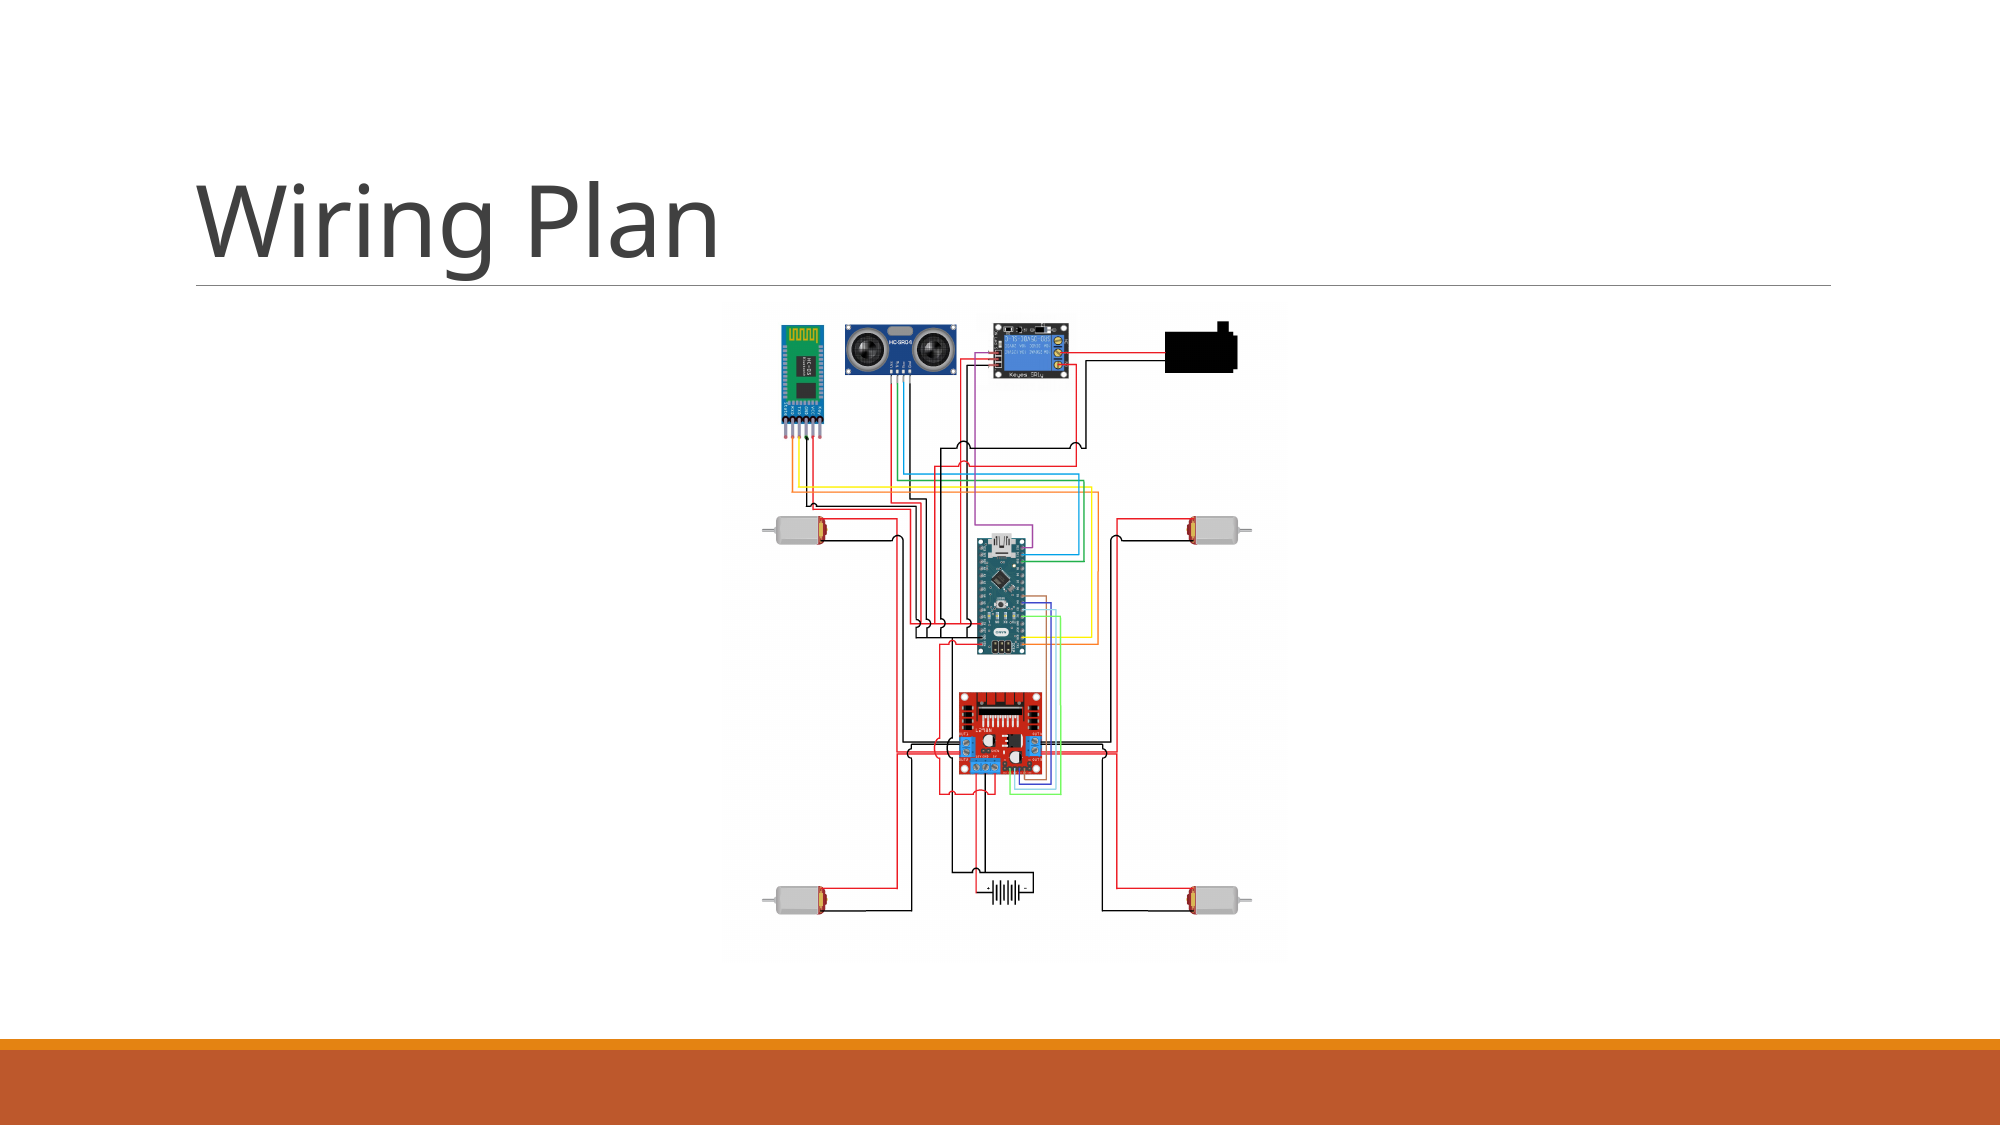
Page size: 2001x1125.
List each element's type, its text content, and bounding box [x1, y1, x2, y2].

title Wiring Plan [180, 47, 1830, 285]
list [721, 302, 1288, 964]
